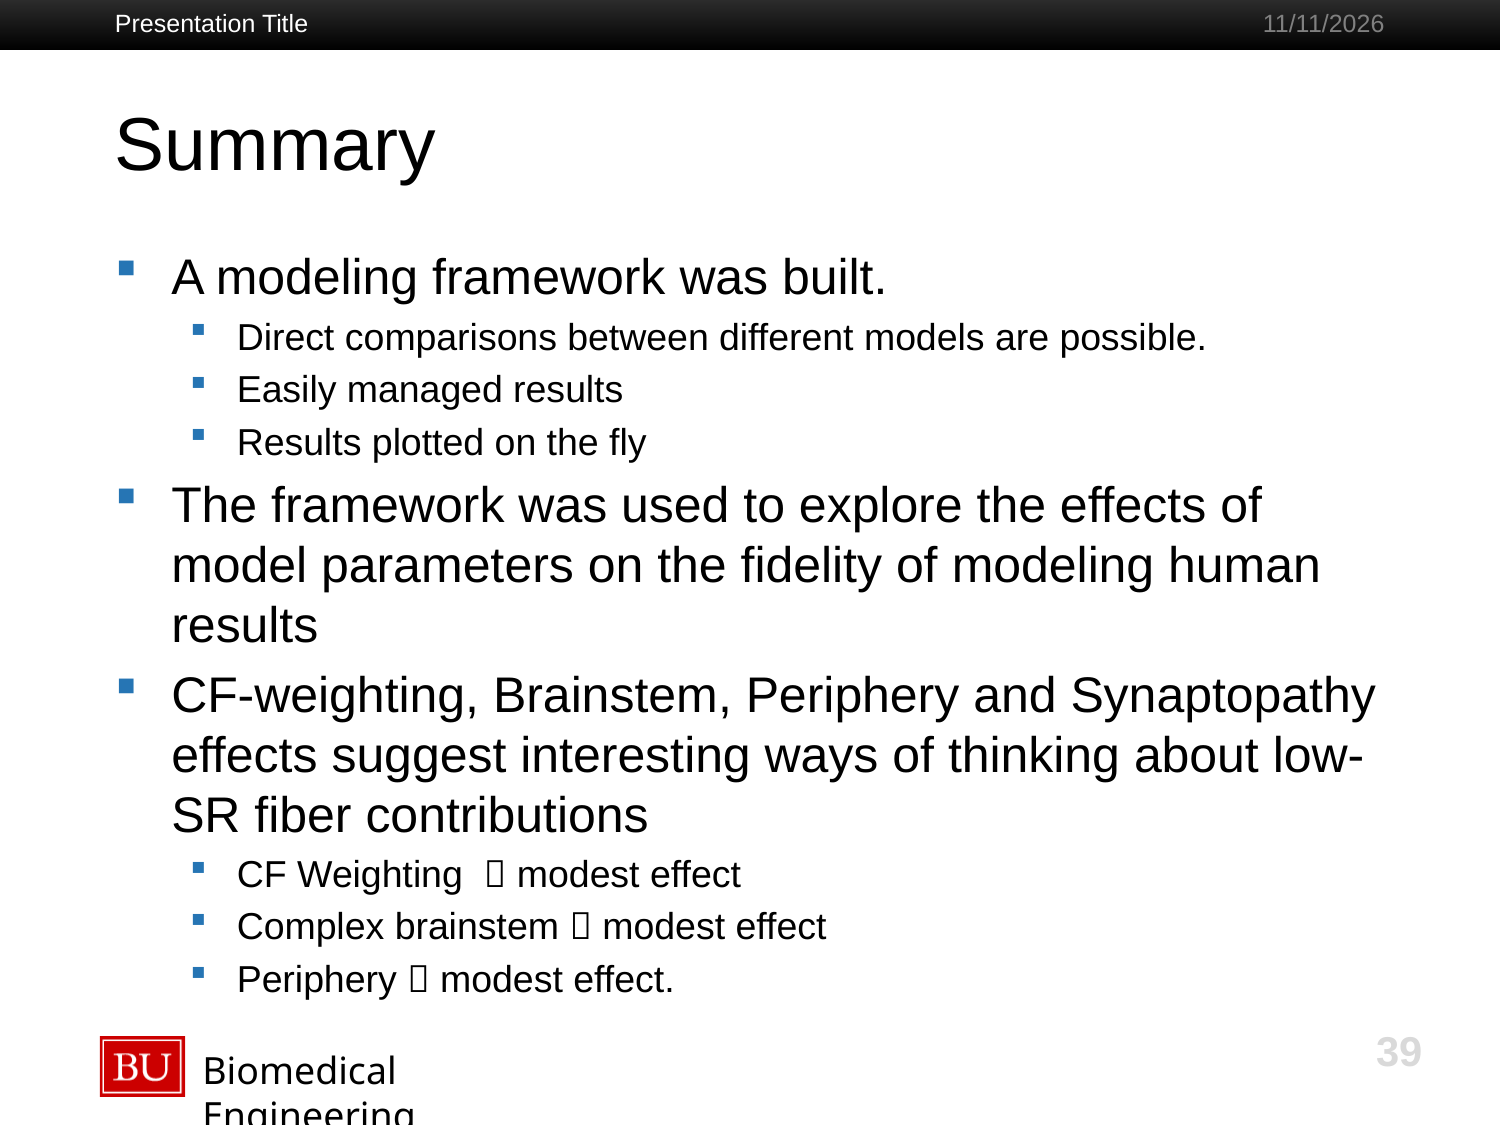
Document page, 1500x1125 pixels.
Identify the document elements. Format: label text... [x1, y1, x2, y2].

slide_number 39 [1199, 1024, 1438, 1092]
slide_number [999, 0, 1401, 51]
picture [99, 1036, 188, 1097]
title Summary [99, 87, 1400, 200]
footer Presentation Title [99, 0, 938, 51]
list A modeling framework was built. Direct comparisons between different models are possible. Easily managed results Results plotted on the fly The framework was used to explore the effects of model parameters on the fidelity of modeling human results CF-weighting, Brainstem, Periphery and Synaptopathy effects suggest interesting ways of thinking about low-SR fiber contributions CF Weighting  modest effect Complex brainstem  modest effect Periphery  modest effect. [99, 237, 1400, 938]
